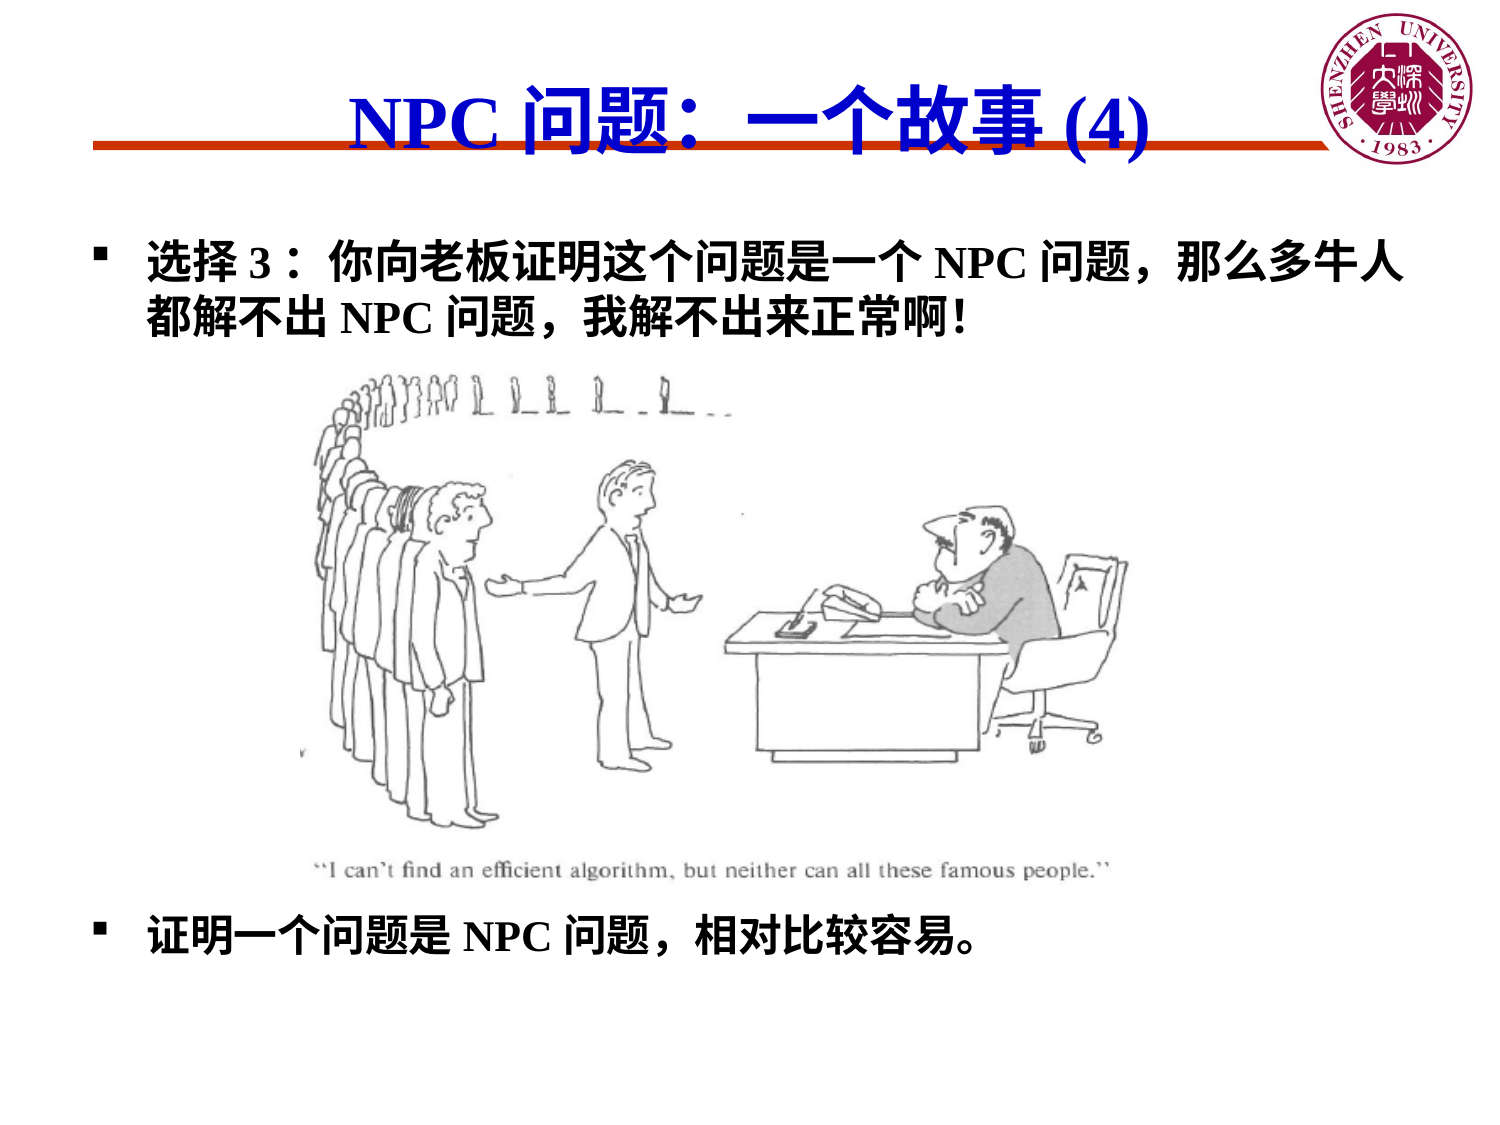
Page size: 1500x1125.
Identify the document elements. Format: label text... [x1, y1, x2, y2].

text_box 证明一个问题是NPC问题，相对比较容易。 [74, 900, 1425, 1025]
picture [299, 344, 1176, 901]
list 选择3：你向老板证明这个问题是一个NPC问题，那么多牛人都解不出NPC问题，我解不出来正常啊！ [75, 224, 1425, 375]
title NPC问题：一个故事(4) [112, 37, 1388, 200]
picture [1324, 3, 1489, 178]
